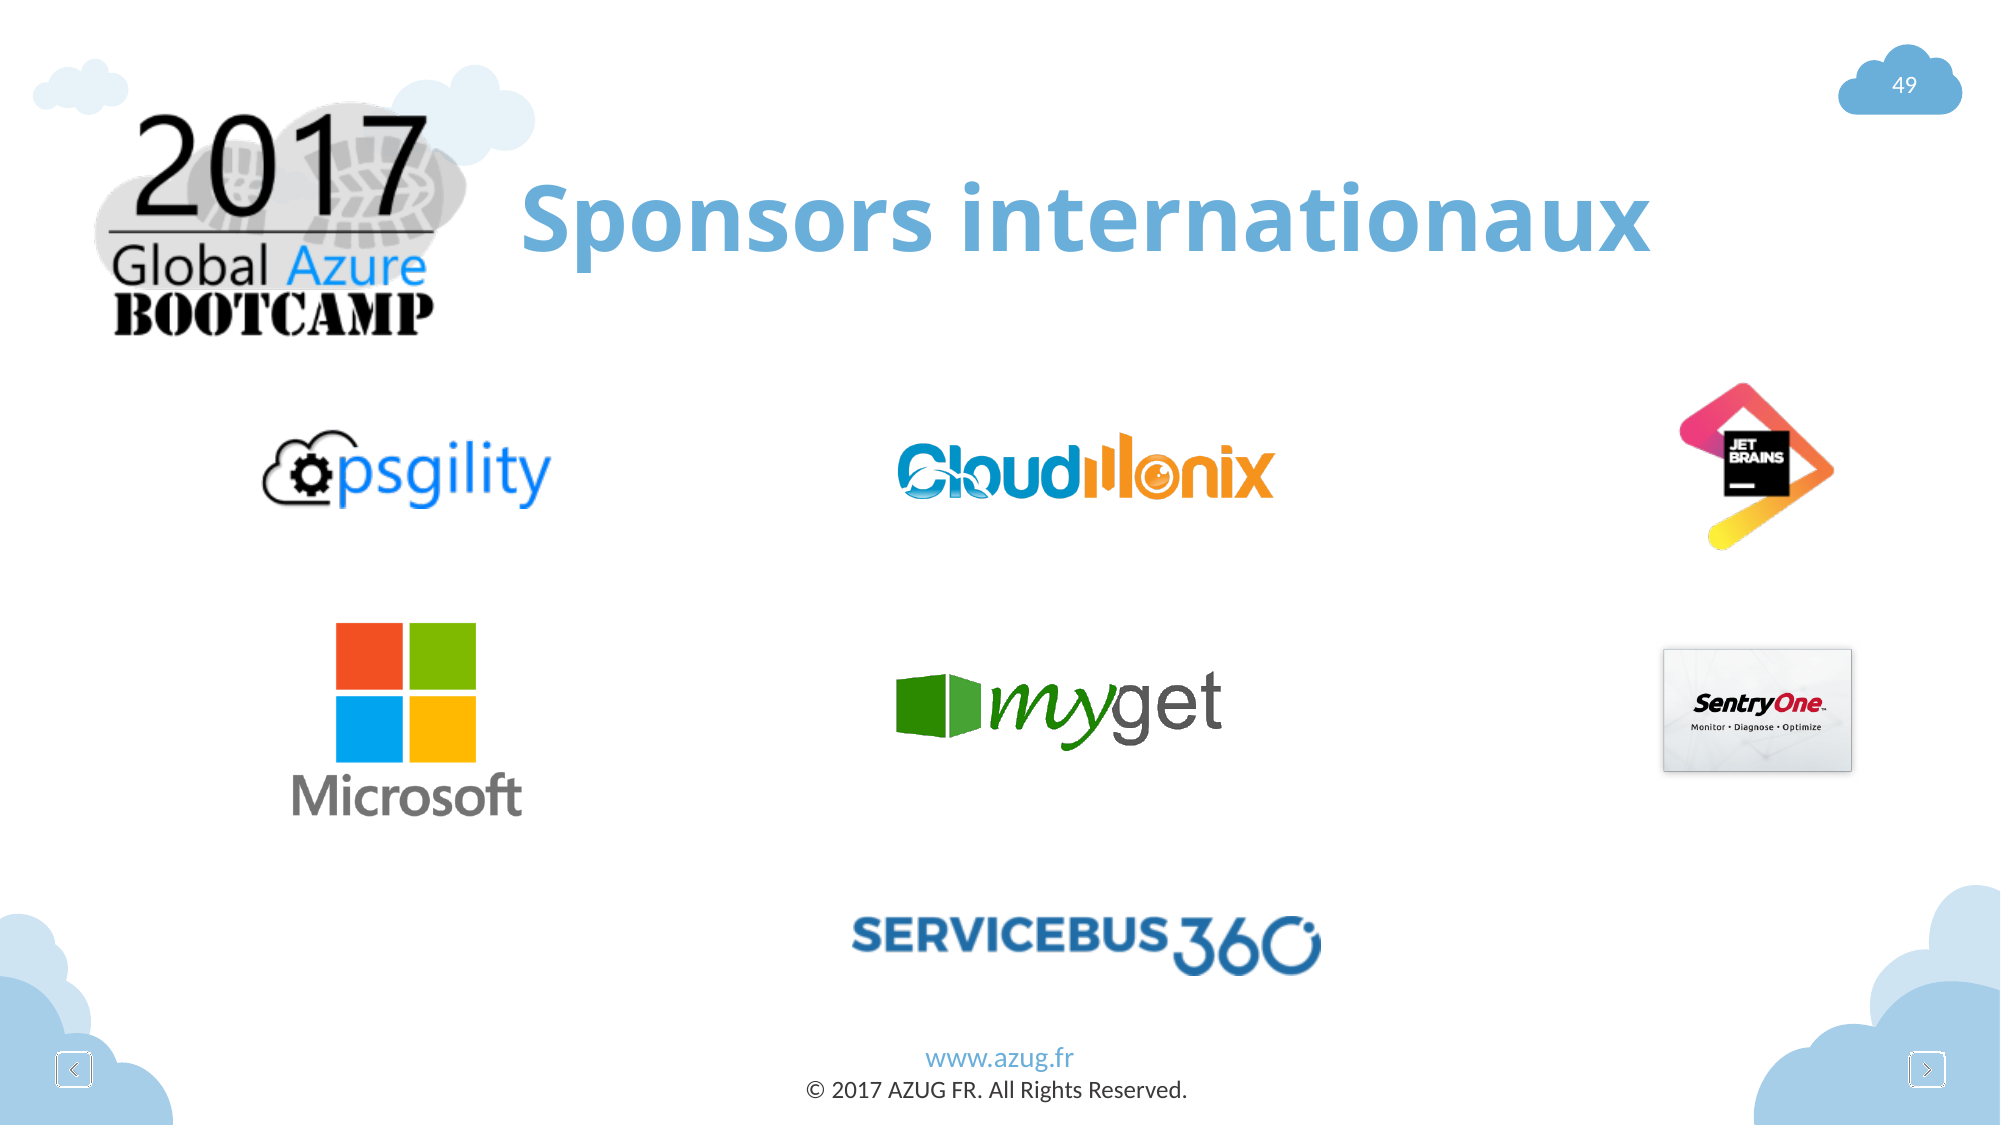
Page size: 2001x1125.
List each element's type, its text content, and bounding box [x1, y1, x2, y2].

picture [287, 595, 526, 827]
picture [84, 83, 475, 348]
title Sponsors internationaux [475, 146, 1949, 297]
picture [895, 667, 1223, 754]
picture [1654, 641, 1860, 781]
picture [1597, 306, 1917, 626]
picture [895, 427, 1278, 506]
picture [260, 427, 553, 509]
picture [851, 916, 1321, 976]
